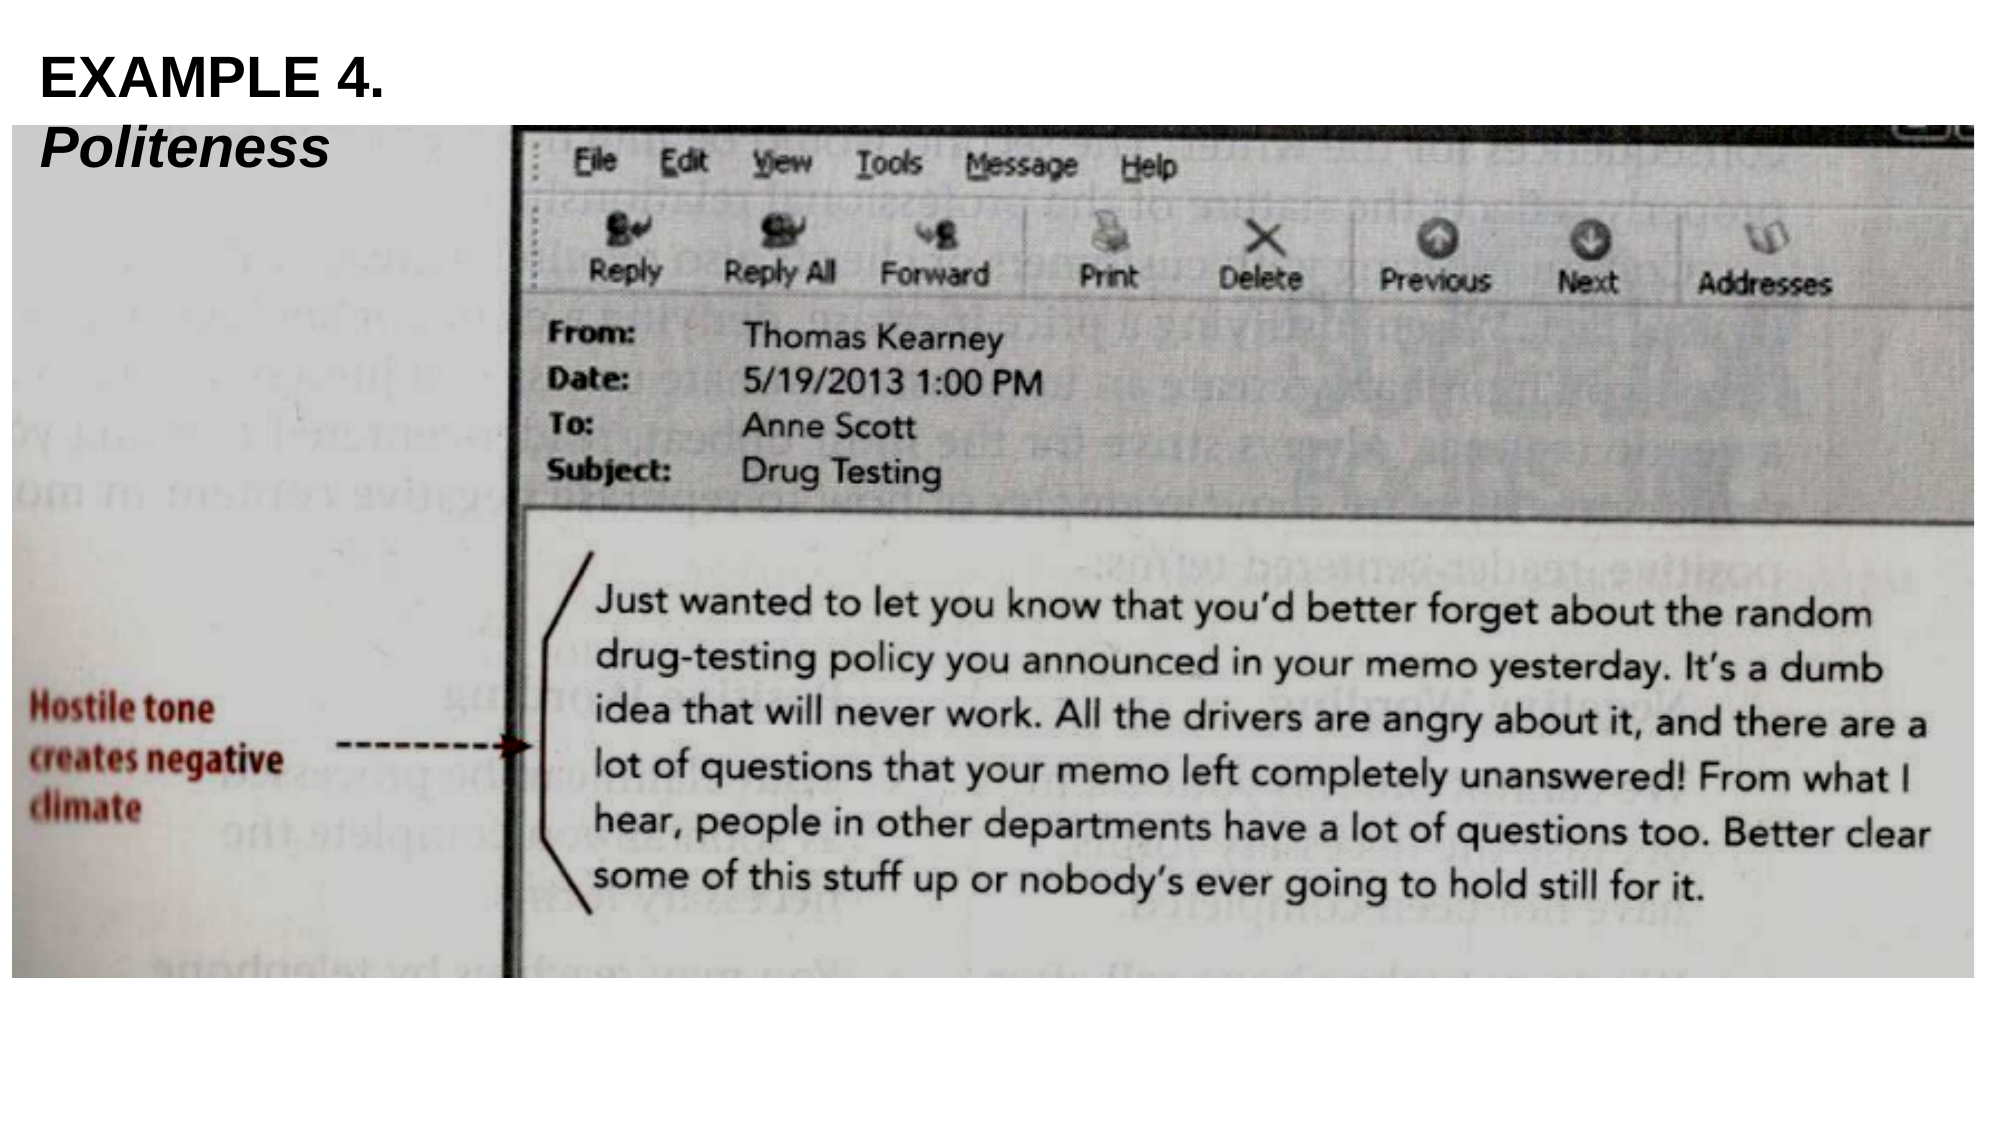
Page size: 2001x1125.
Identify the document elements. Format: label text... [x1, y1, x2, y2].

picture [12, 125, 1975, 978]
text_box EXAMPLE 4. Politeness [25, 31, 444, 125]
